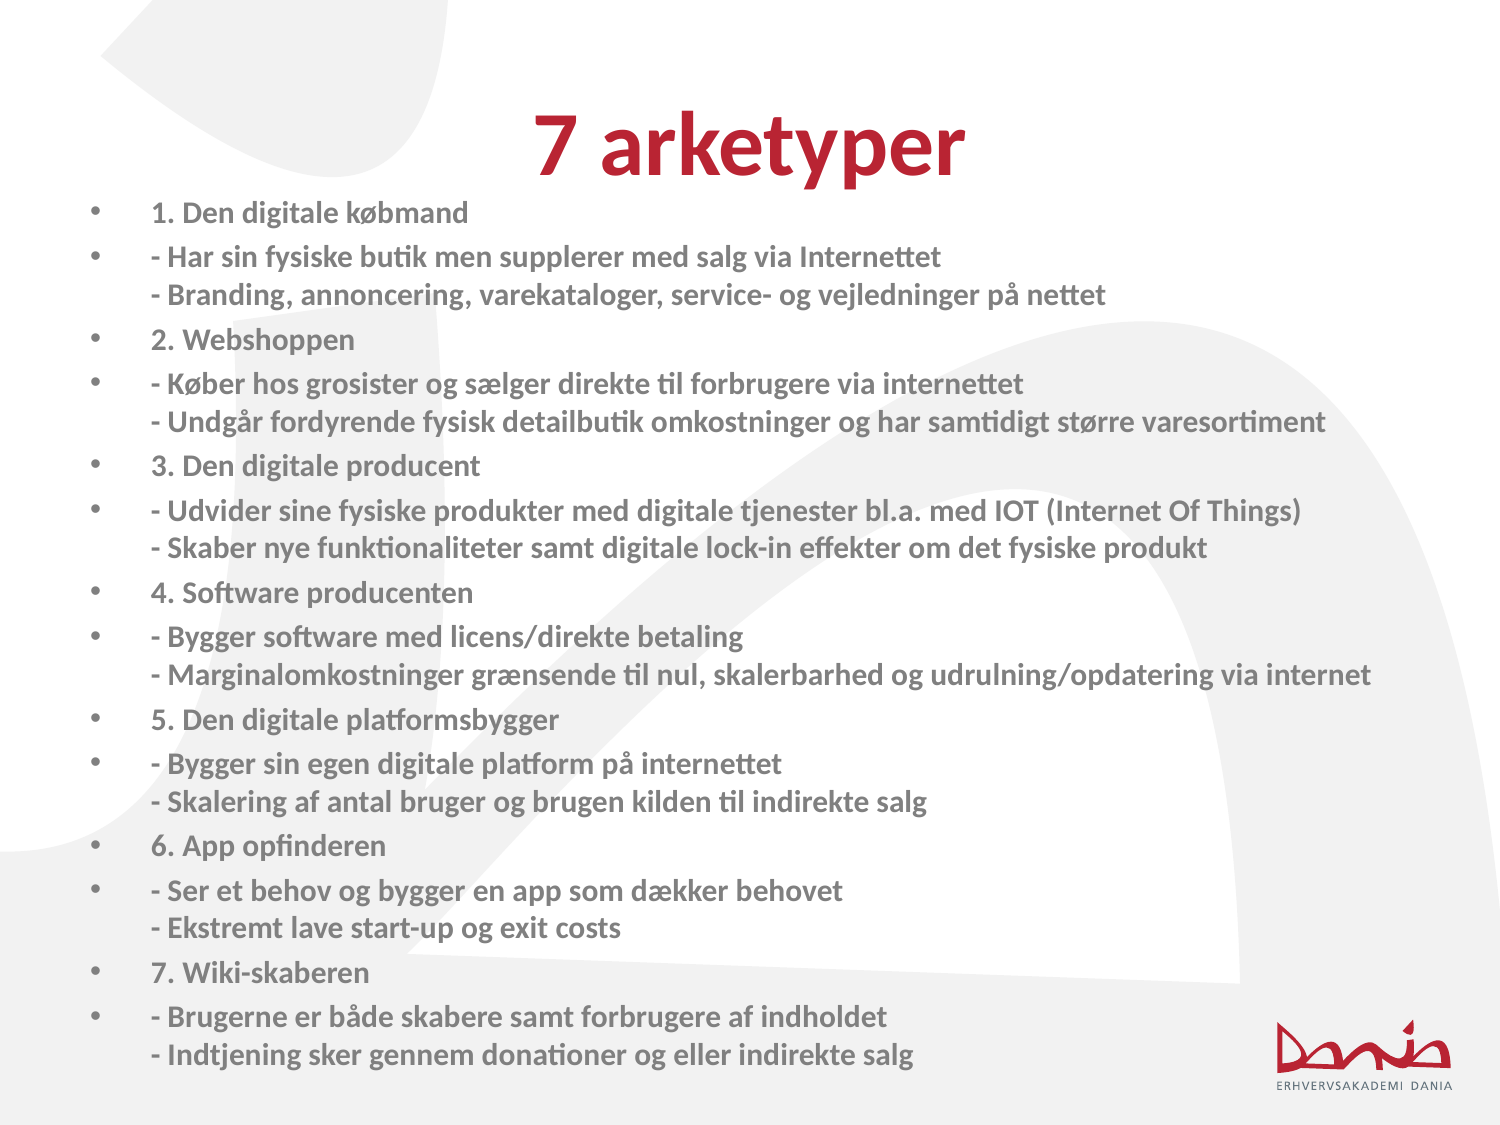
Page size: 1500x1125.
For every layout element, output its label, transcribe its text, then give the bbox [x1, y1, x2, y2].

list 1. Den digitale købmand - Har sin fysiske butik men supplerer med salg via Internettet - Branding, annoncering, varekataloger, service- og vejledninger på nettet 2. Webshoppen - Køber hos grosister og sælger direkte til forbrugere via internettet - Undgår fordyrende fysisk detailbutik omkostninger og har samtidigt større varesortiment 3. Den digitale producent - Udvider sine fysiske produkter med digitale tjenester bl.a. med IOT (Internet Of Things) - Skaber nye funktionaliteter samt digitale lock-in effekter om det fysiske produkt 4. Software producenten - Bygger software med licens/direkte betaling - Marginalomkostninger grænsende til nul, skalerbarhed og udrulning/opdatering via internet 5. Den digitale platformsbygger - Bygger sin egen digitale platform på internettet - Skalering af antal bruger og brugen kilden til indirekte salg 6. App opfinderen - Ser et behov og bygger en app som dækker behovet - Ekstremt lave start-up og exit costs 7. Wiki-skaberen - Brugerne er både skabere samt forbrugere af indholdet - Indtjening sker gennem donationer og eller indirekte salg [75, 184, 1425, 1125]
title 7 arketyper [75, 45, 1425, 184]
